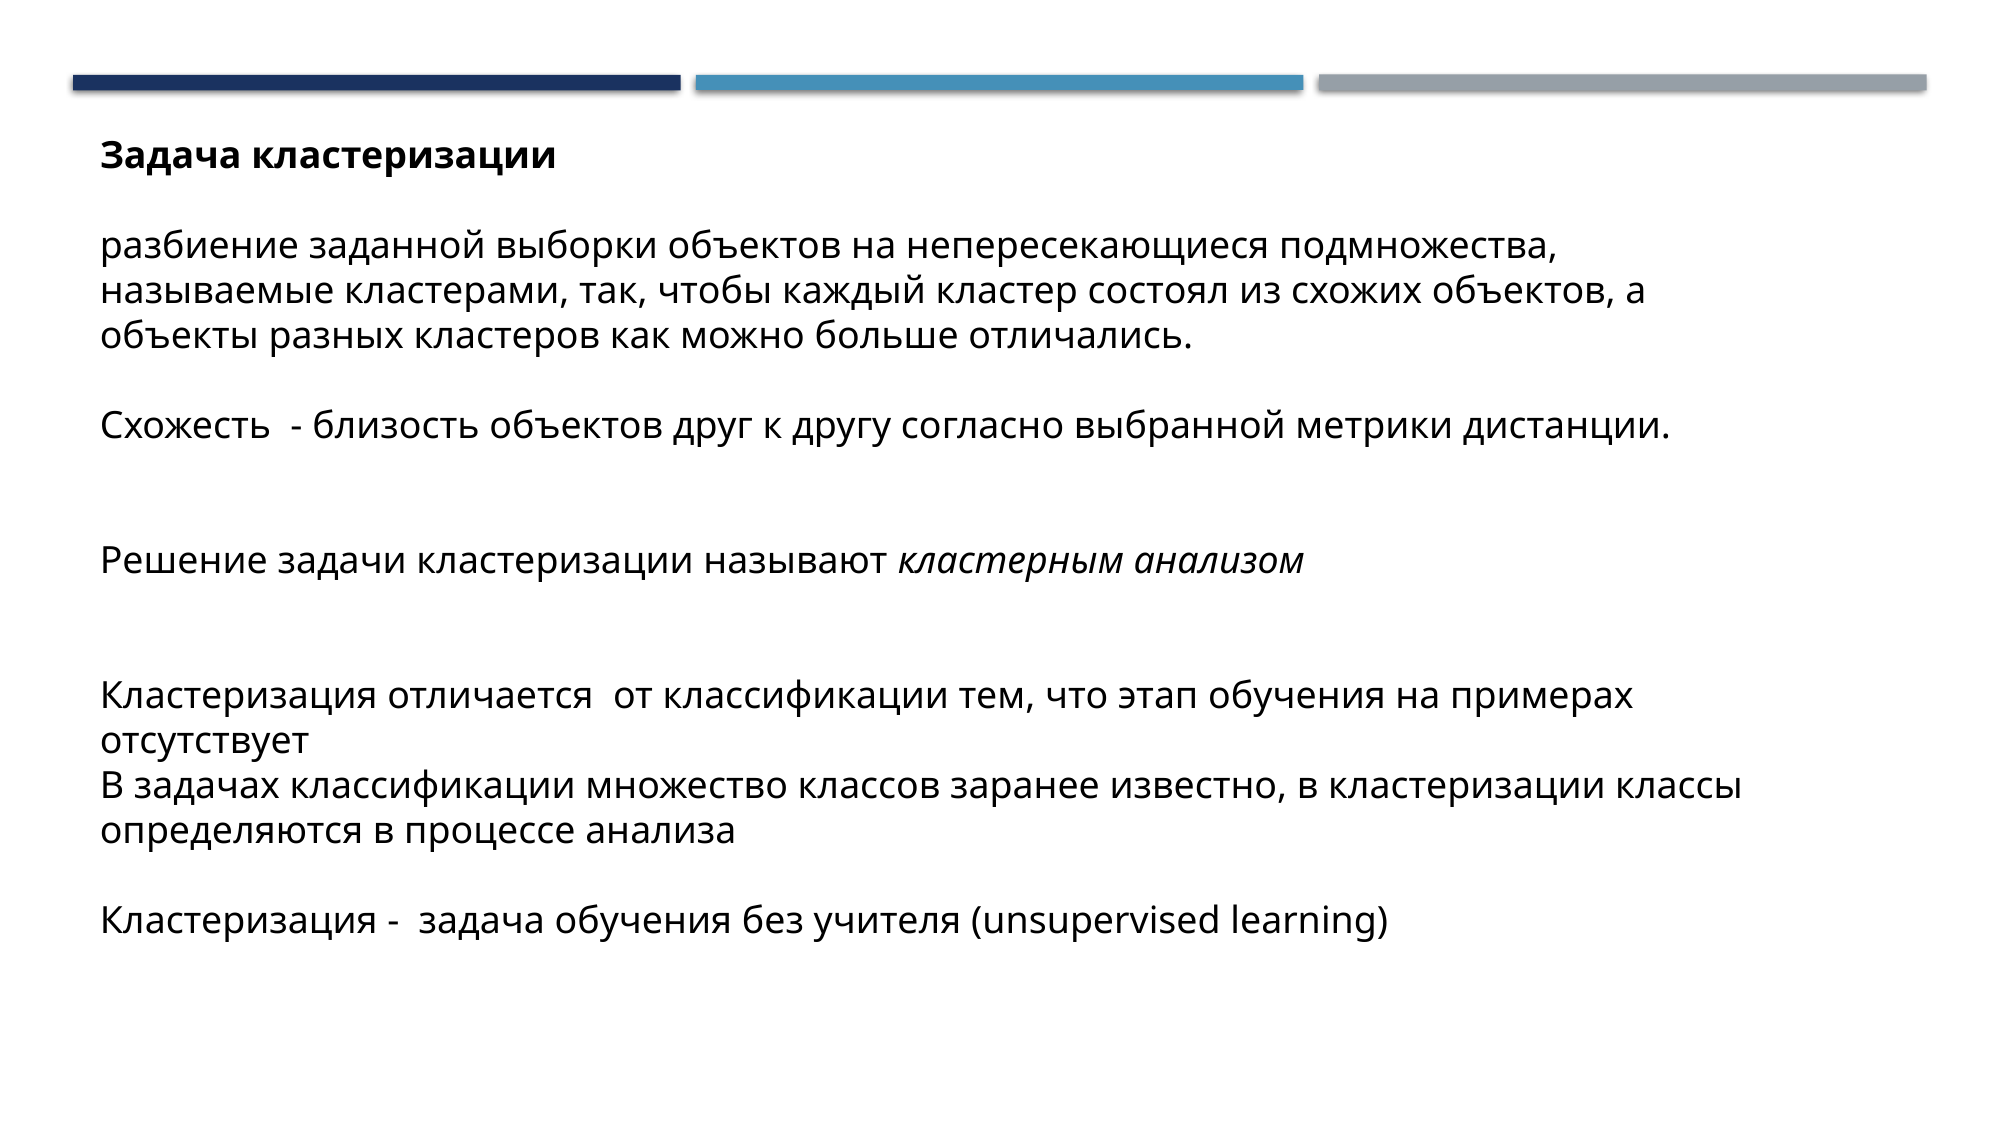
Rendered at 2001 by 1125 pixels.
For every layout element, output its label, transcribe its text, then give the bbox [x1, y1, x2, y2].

text_box Задача кластеризации разбиение заданной выборки объектов на непересекающиеся подмножества, называемые кластерами, так, чтобы каждый кластер состоял из схожих объектов, а объекты разных кластеров как можно больше отличались. Схожесть - близость объектов друг к другу согласно выбранной метрики дистанции. Решение задачи кластеризации называют кластерным анализом Кластеризация отличается от классификации тем, что этап обучения на примерах отсутствует В задачах классификации множество классов заранее известно, в кластеризации классы определяются в процессе анализа Кластеризация - задача обучения без учителя (unsupervised learning) [85, 123, 1775, 1038]
